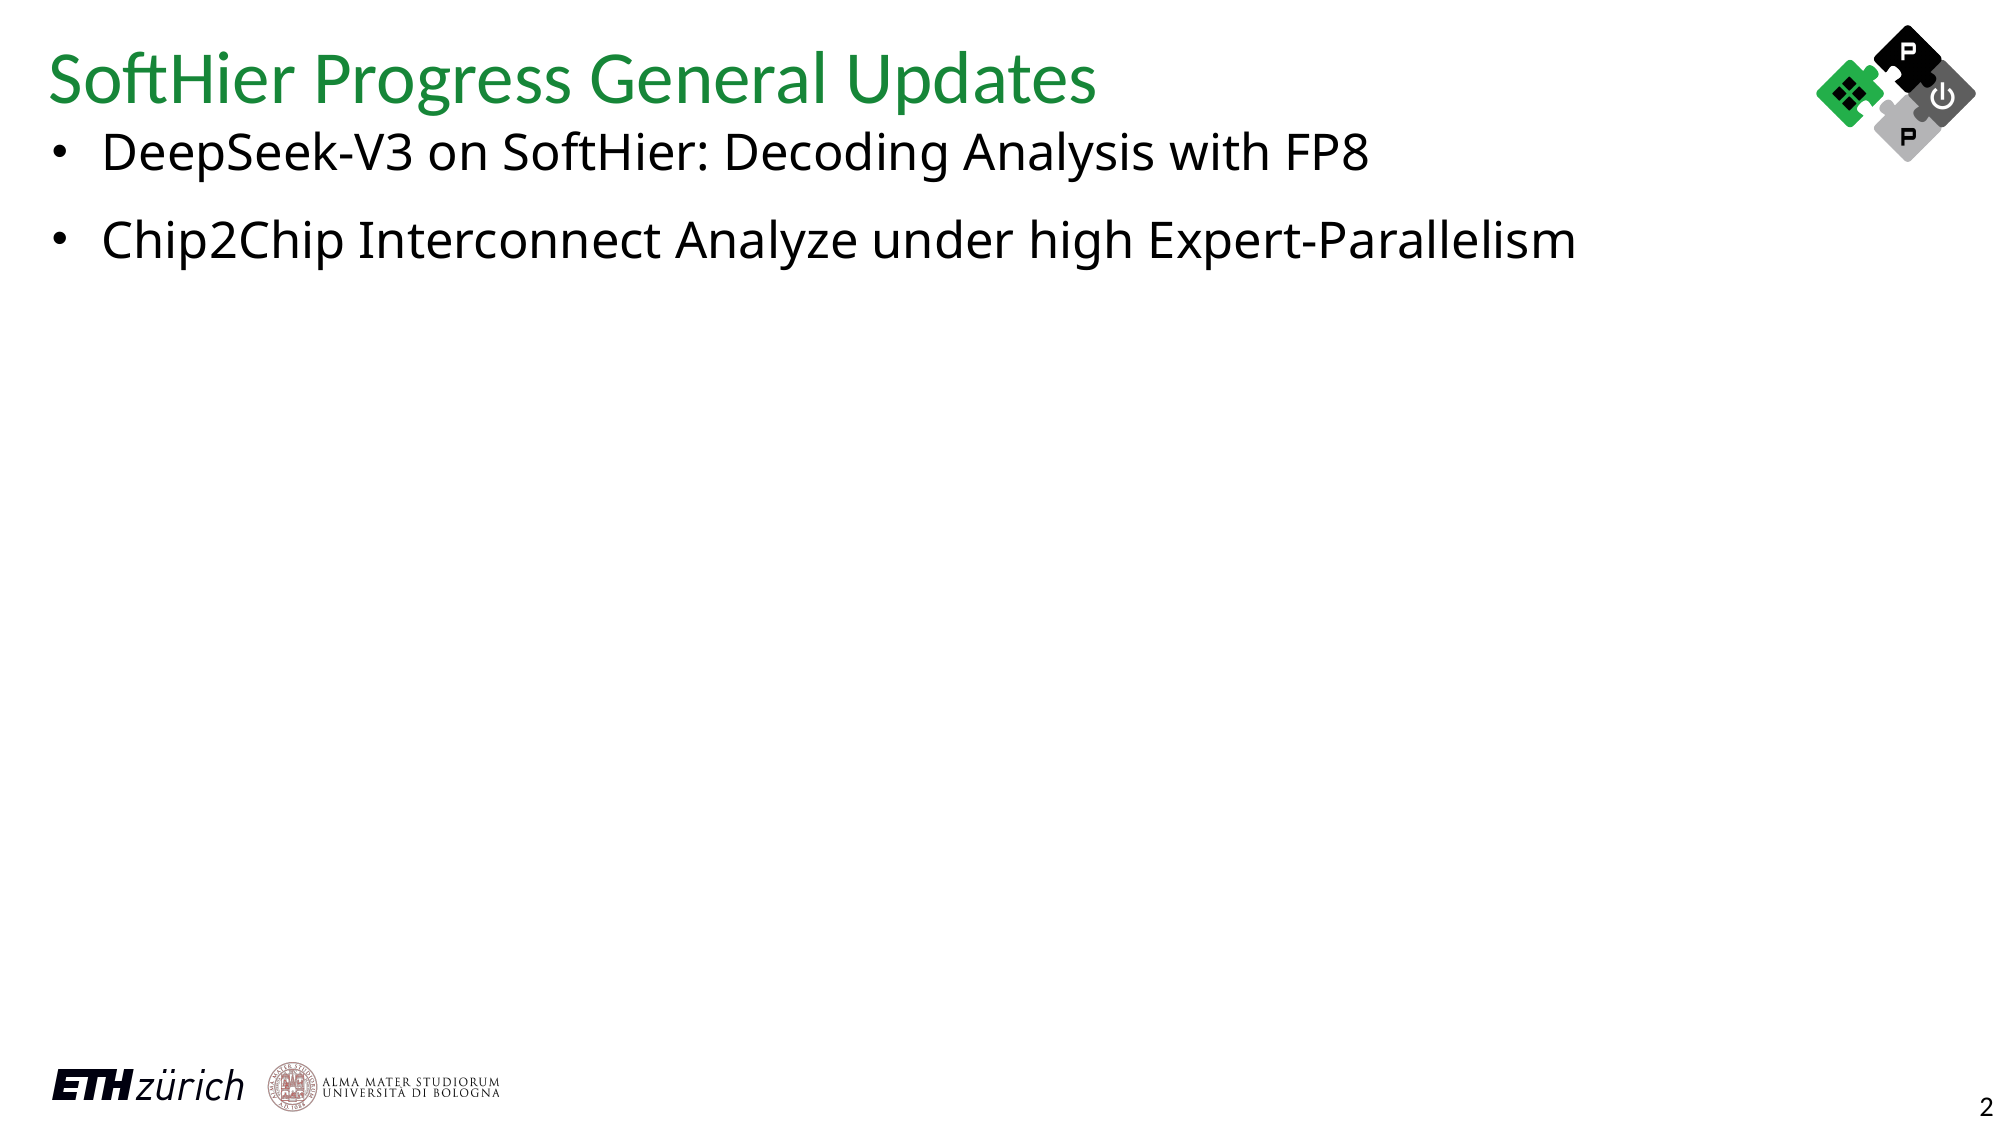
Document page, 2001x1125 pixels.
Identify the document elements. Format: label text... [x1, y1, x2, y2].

picture [266, 1062, 319, 1113]
picture [322, 1074, 500, 1097]
text_box SoftHier Progress General Updates [49, 27, 1959, 130]
slide_number 2 [1870, 1079, 2000, 1125]
picture [1815, 24, 1977, 163]
text_box DeepSeek-V3 on SoftHier: Decoding Analysis with FP8 Chip2Chip Interconnect Analyze under high Expert-Parallelism [51, 112, 1674, 324]
picture [51, 1069, 244, 1101]
